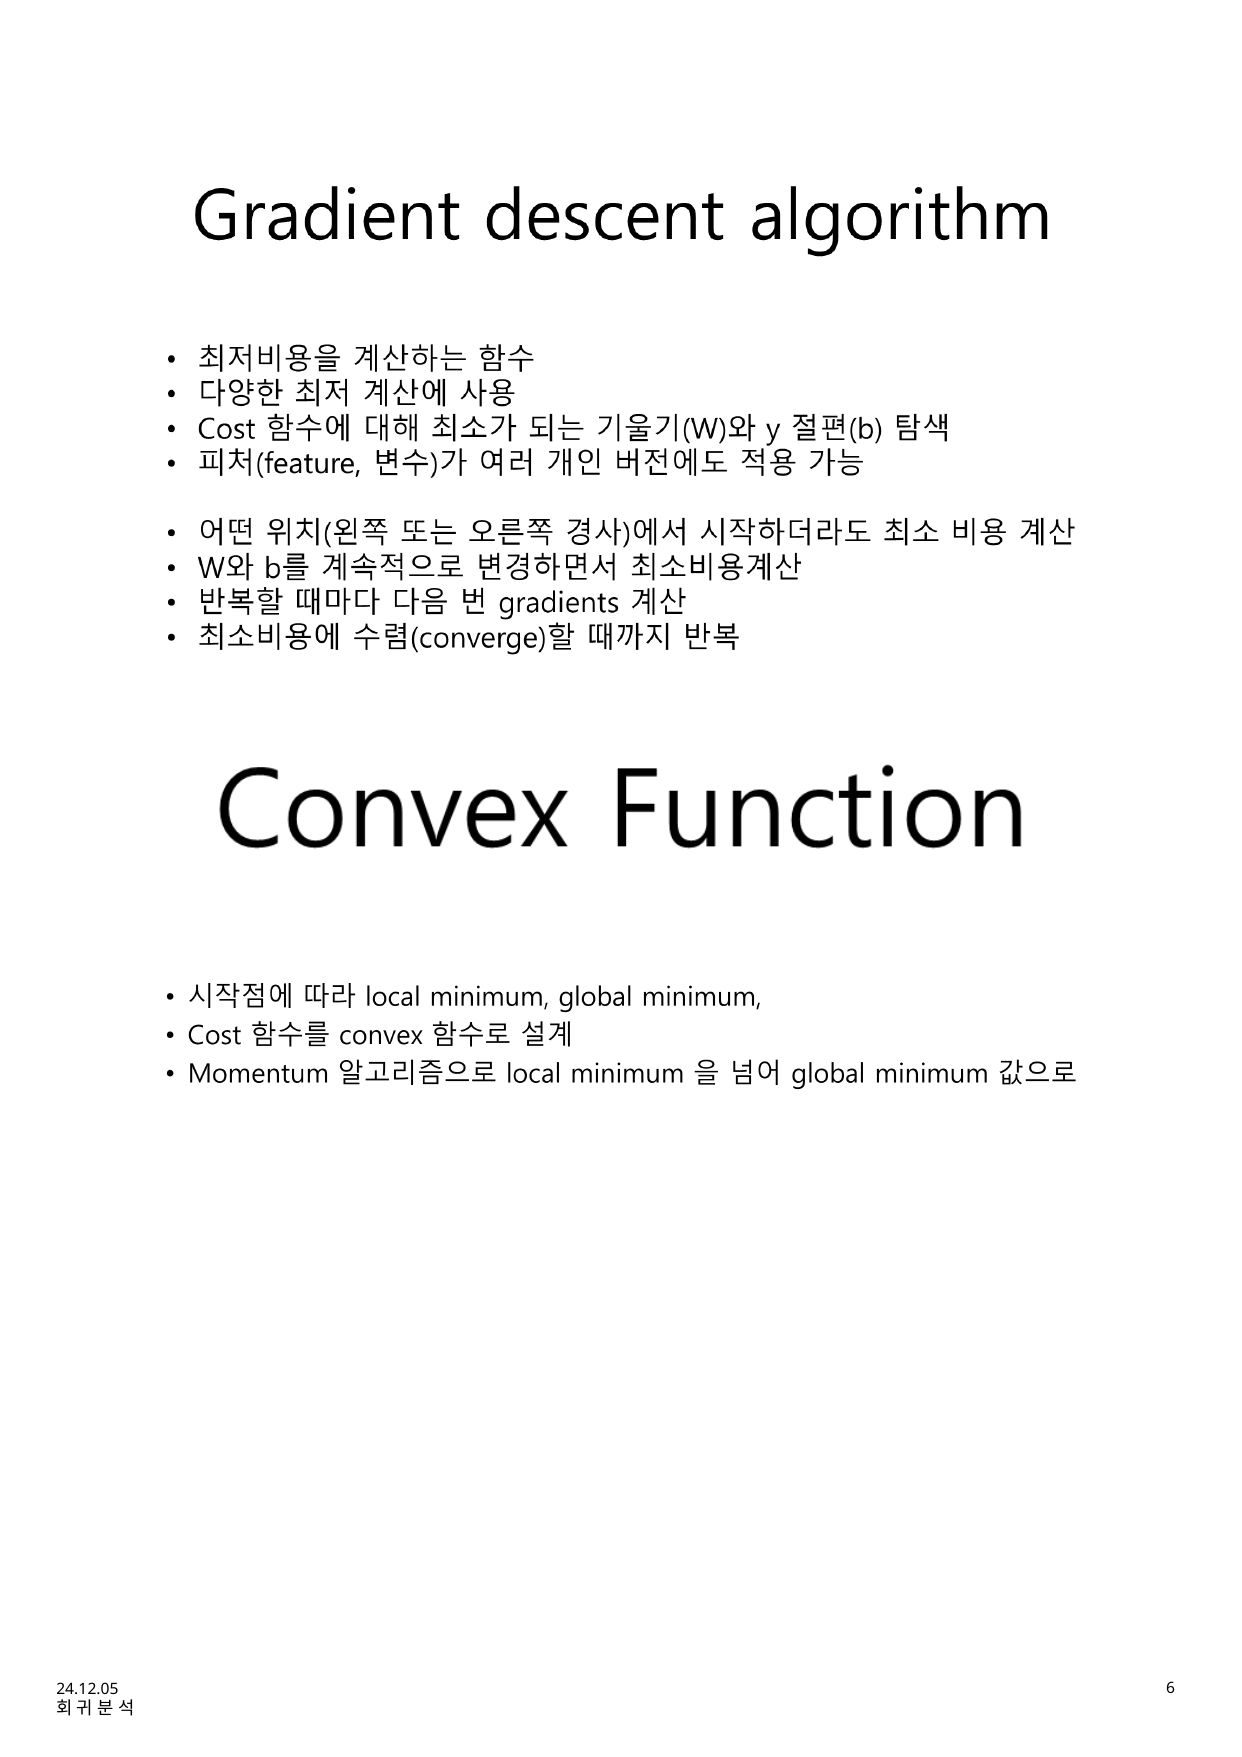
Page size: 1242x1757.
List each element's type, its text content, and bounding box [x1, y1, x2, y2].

footer 24.12.05 회귀분석 [54, 1676, 182, 1757]
slide_number 6 [1159, 1676, 1194, 1757]
picture [149, 332, 1093, 671]
picture [149, 971, 1093, 1104]
picture [149, 707, 1093, 935]
picture [149, 149, 1093, 296]
